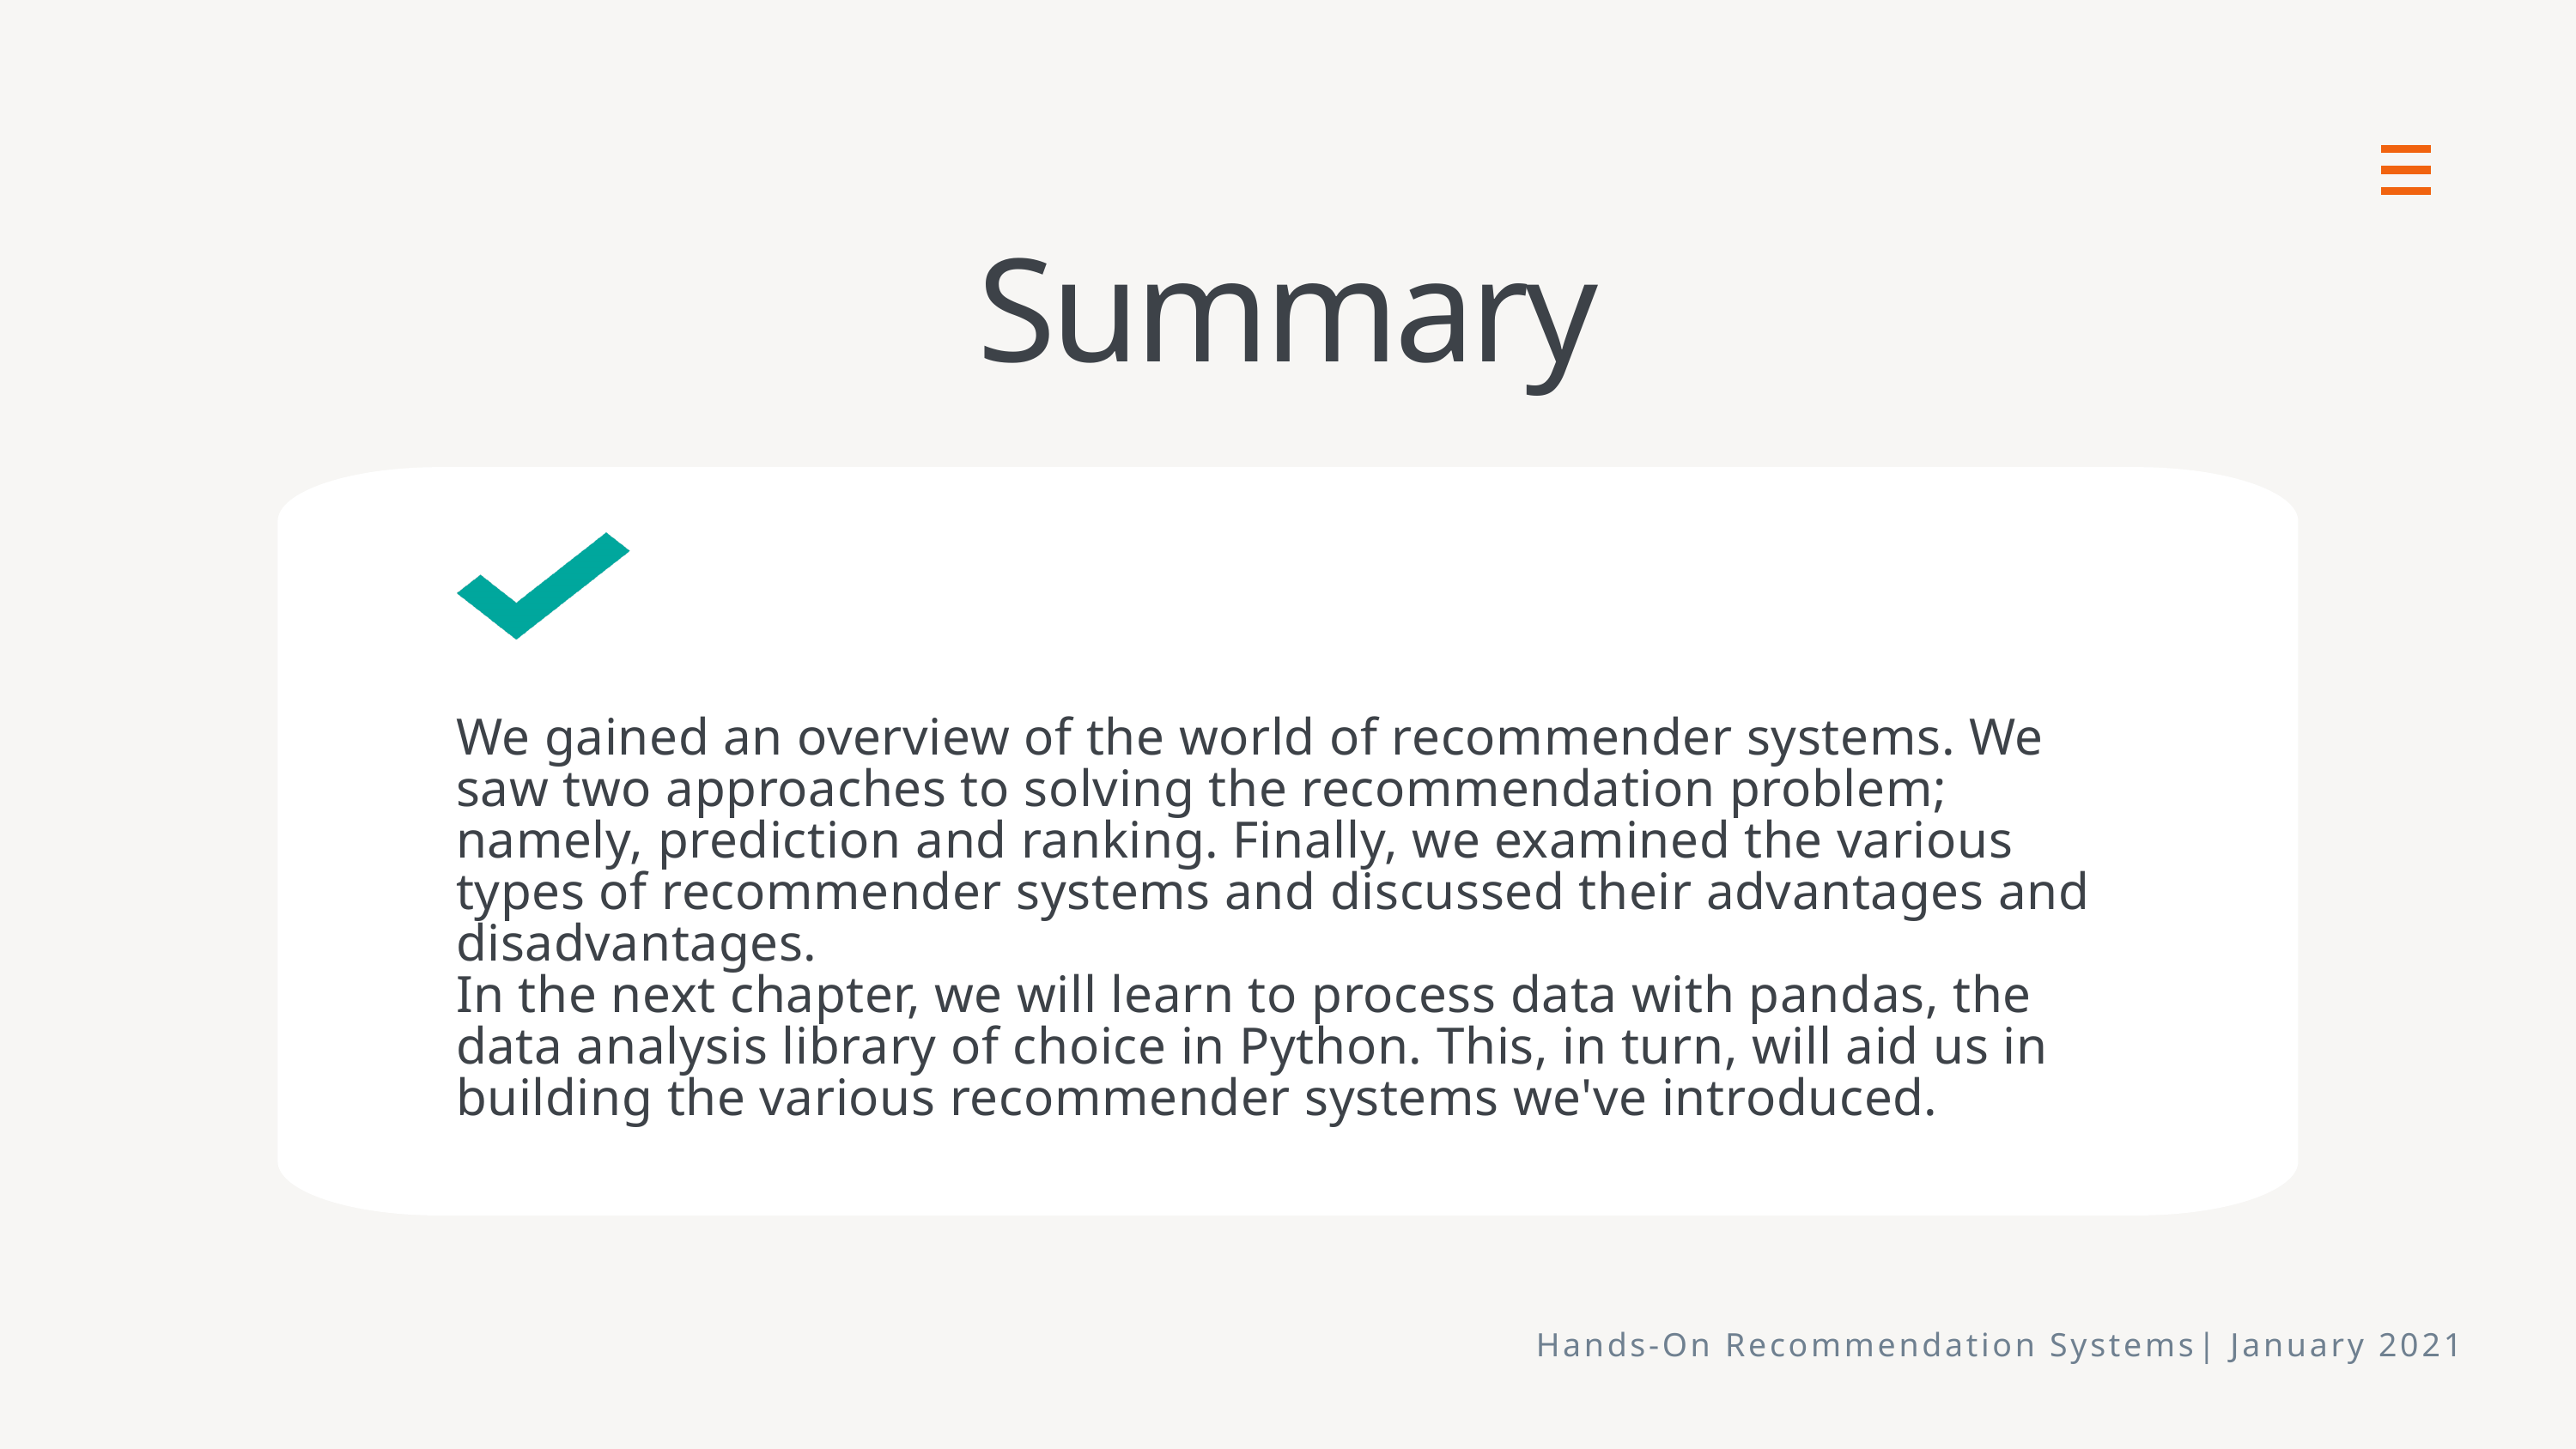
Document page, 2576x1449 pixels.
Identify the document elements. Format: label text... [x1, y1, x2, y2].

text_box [277, 466, 2299, 1216]
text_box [2380, 144, 2432, 196]
text_box Hands-On Recommendation Systems| January 2021 [1470, 1318, 2463, 1364]
text_box Summary [385, 233, 2191, 391]
